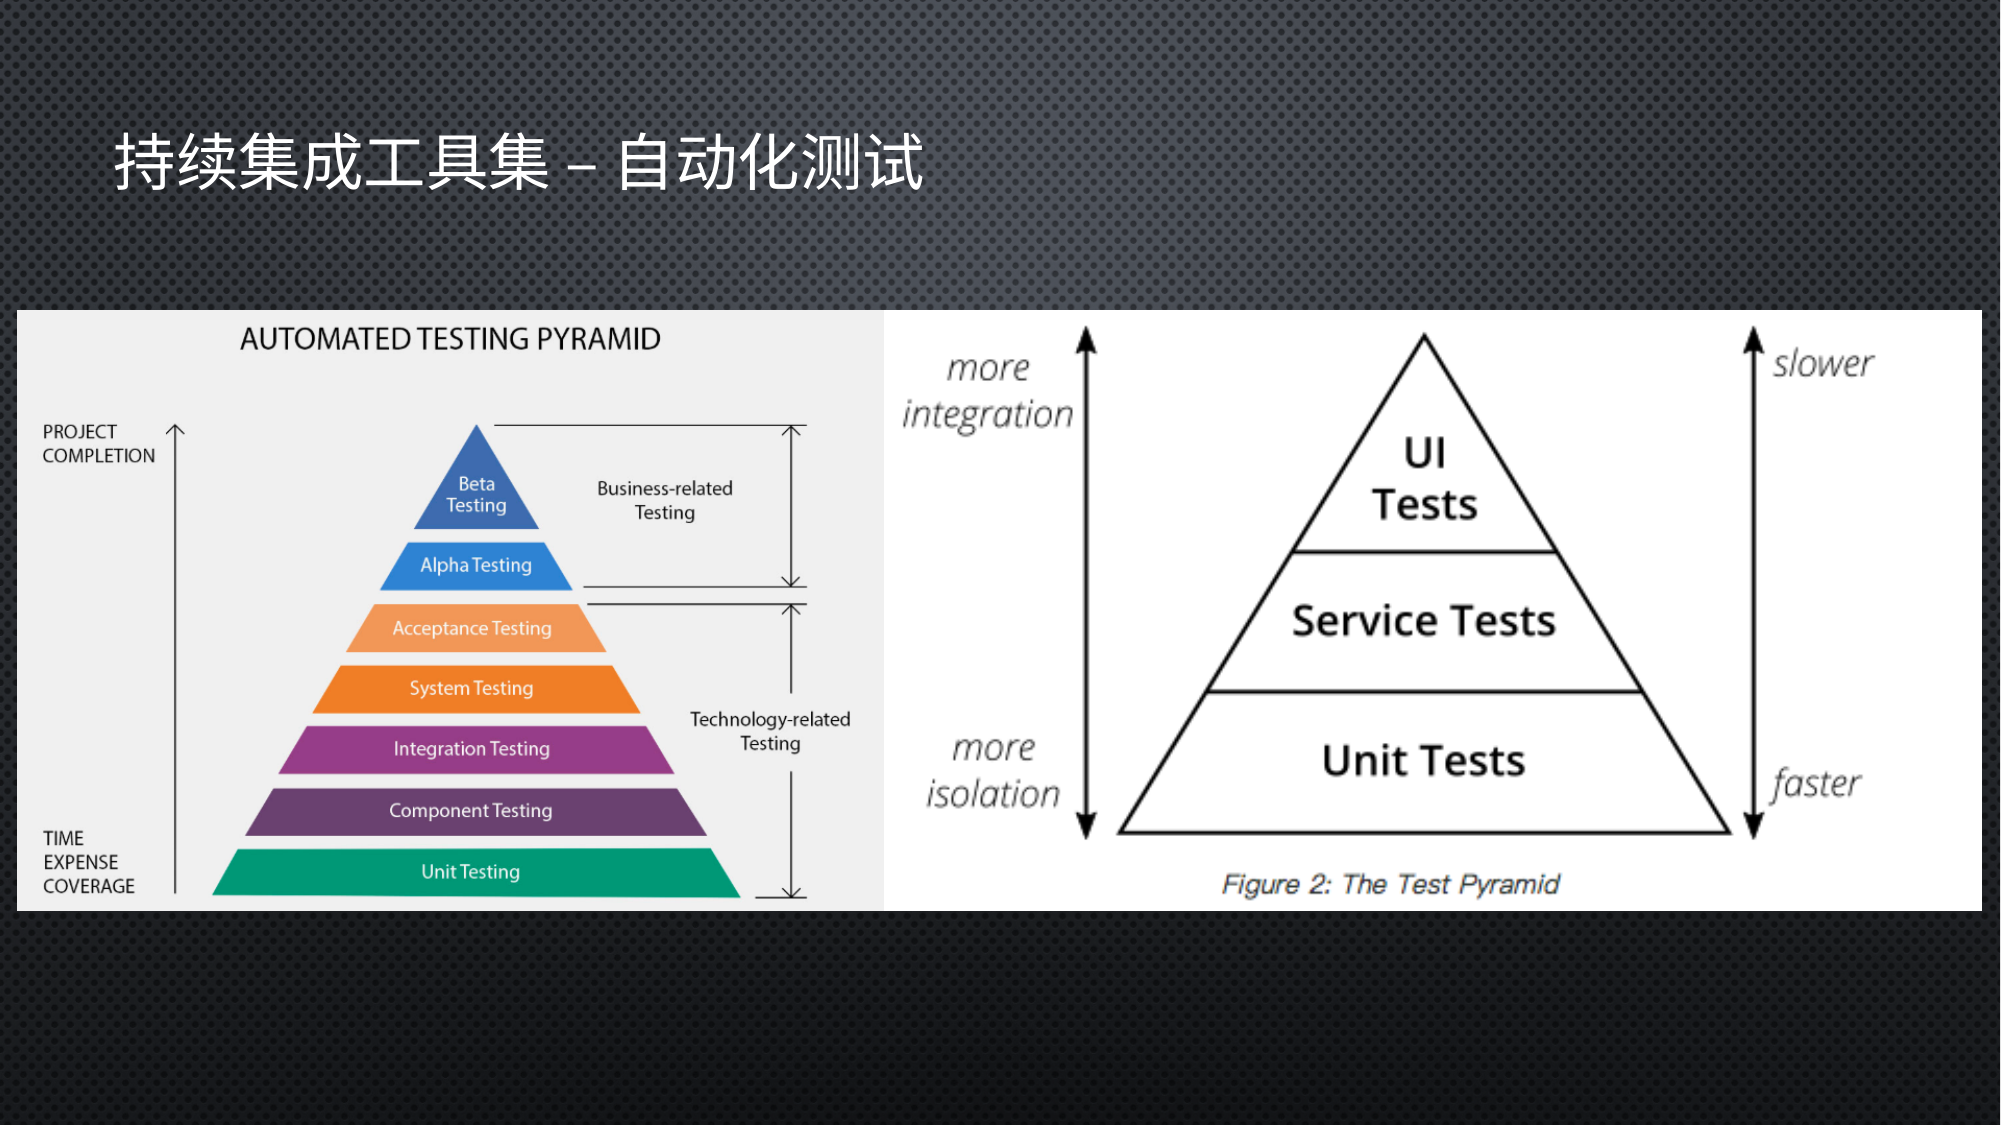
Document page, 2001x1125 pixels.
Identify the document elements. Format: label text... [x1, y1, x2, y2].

text_box 持续集成工具集 – 自动化测试 [99, 115, 1261, 206]
picture [17, 309, 1982, 911]
